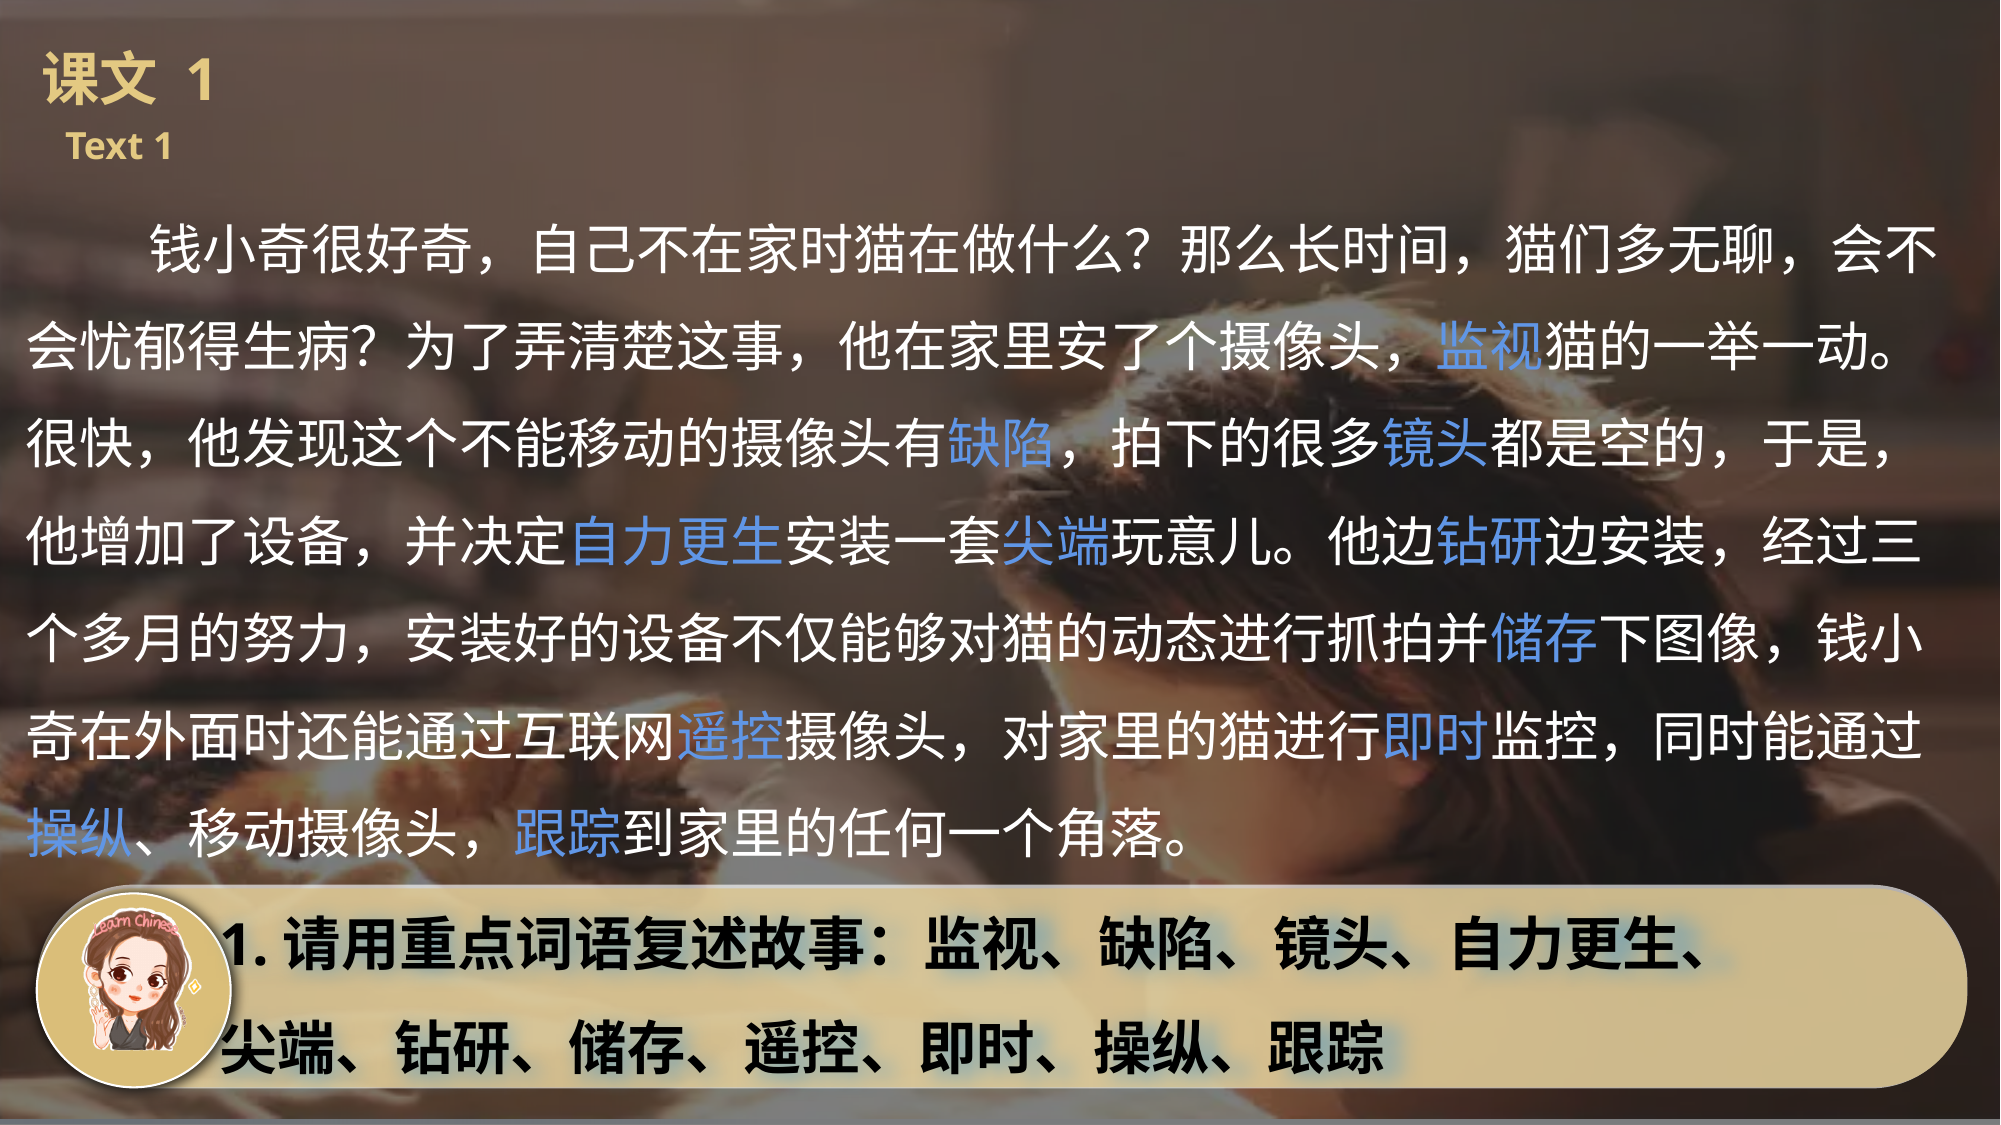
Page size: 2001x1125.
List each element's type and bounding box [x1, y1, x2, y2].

picture [0, 0, 2001, 1125]
text_box [0, 1119, 2000, 1125]
text_box [36, 888, 233, 1088]
